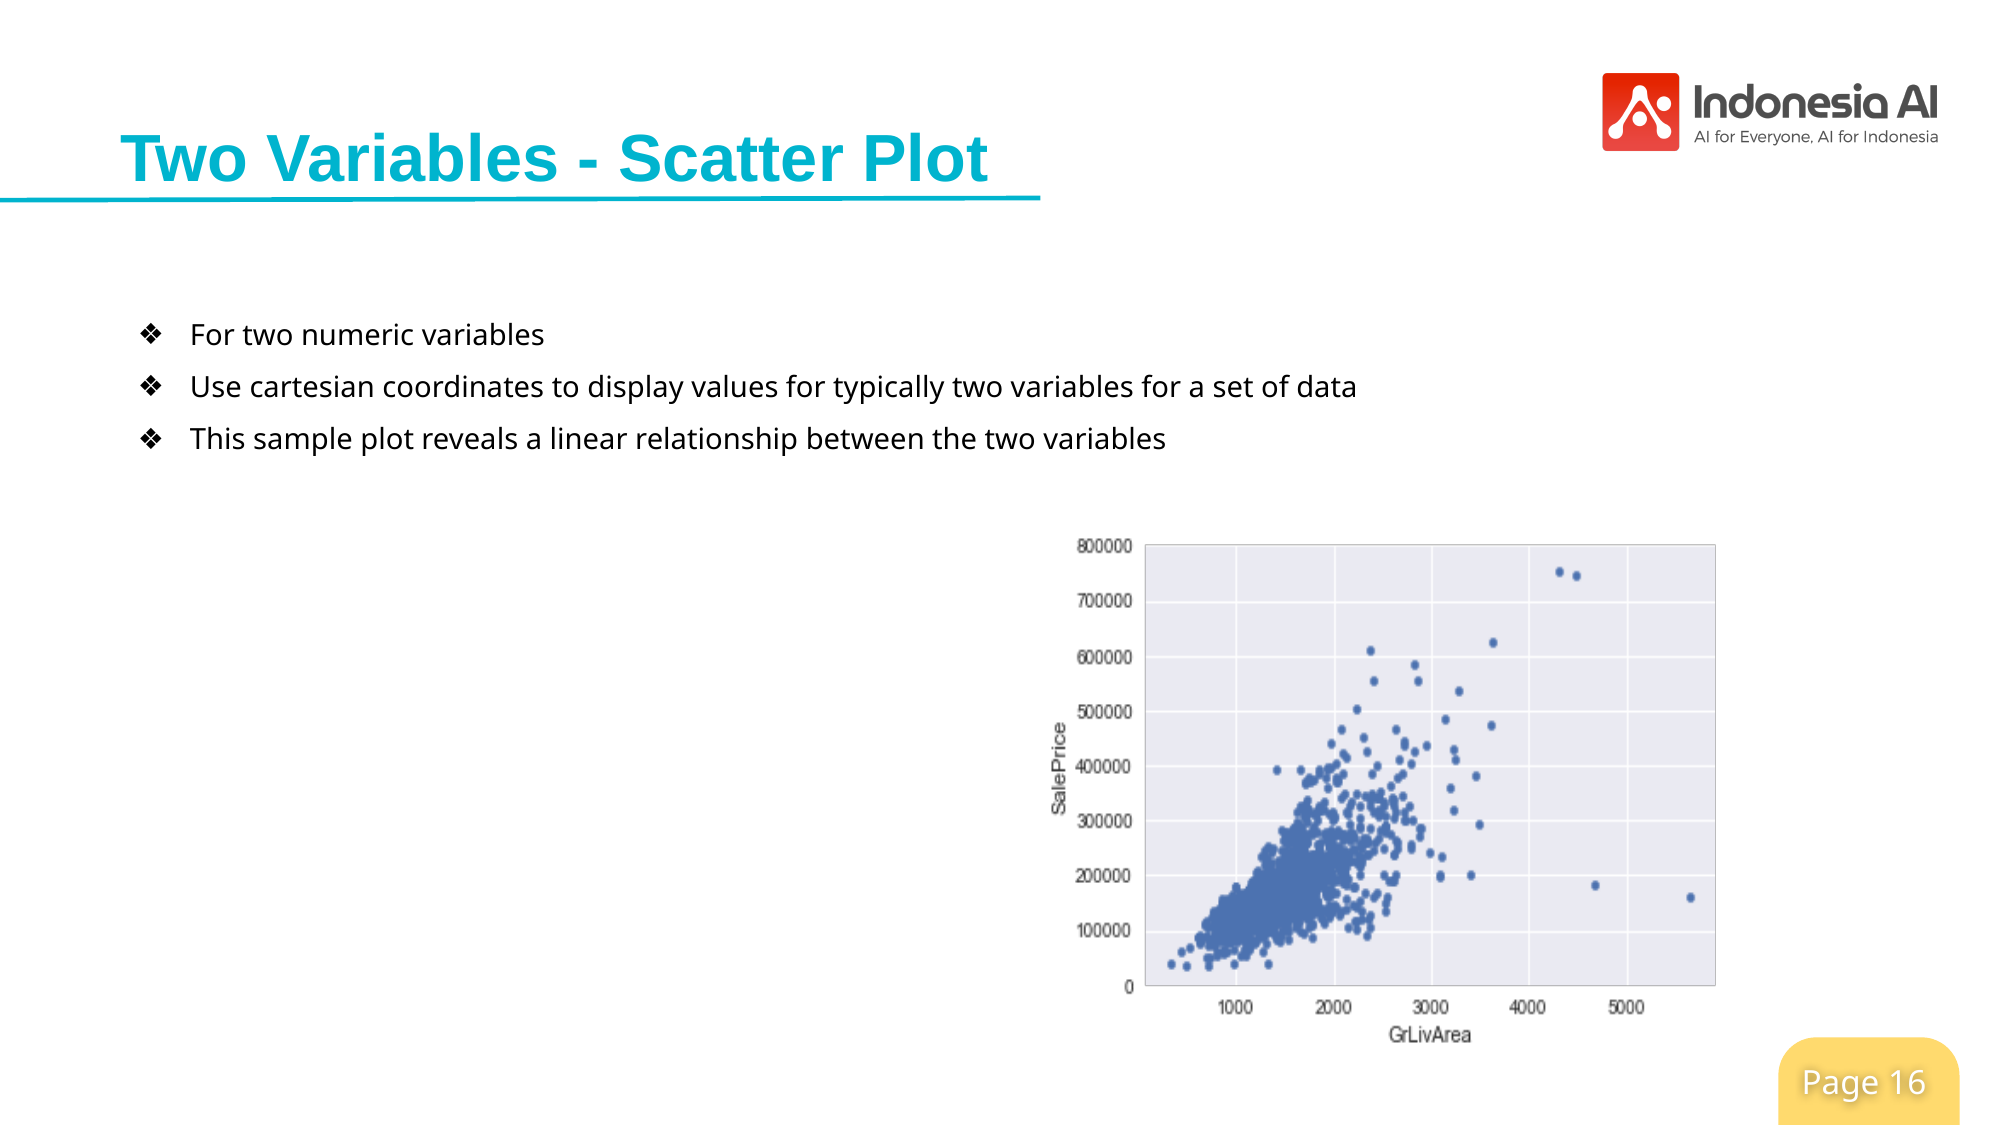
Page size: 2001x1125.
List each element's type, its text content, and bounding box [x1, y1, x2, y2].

text_box Page 16 [1781, 1041, 1993, 1121]
picture [1587, 59, 1953, 166]
text_box For two numeric variables Use cartesian coordinates to display values for typically two variables for a set of data This sample plot reveals a linear relationship between the two variables [99, 290, 1519, 516]
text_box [0, 197, 1041, 201]
picture [1040, 525, 1727, 1062]
text_box Two Variables - Scatter Plot [99, 95, 1339, 216]
